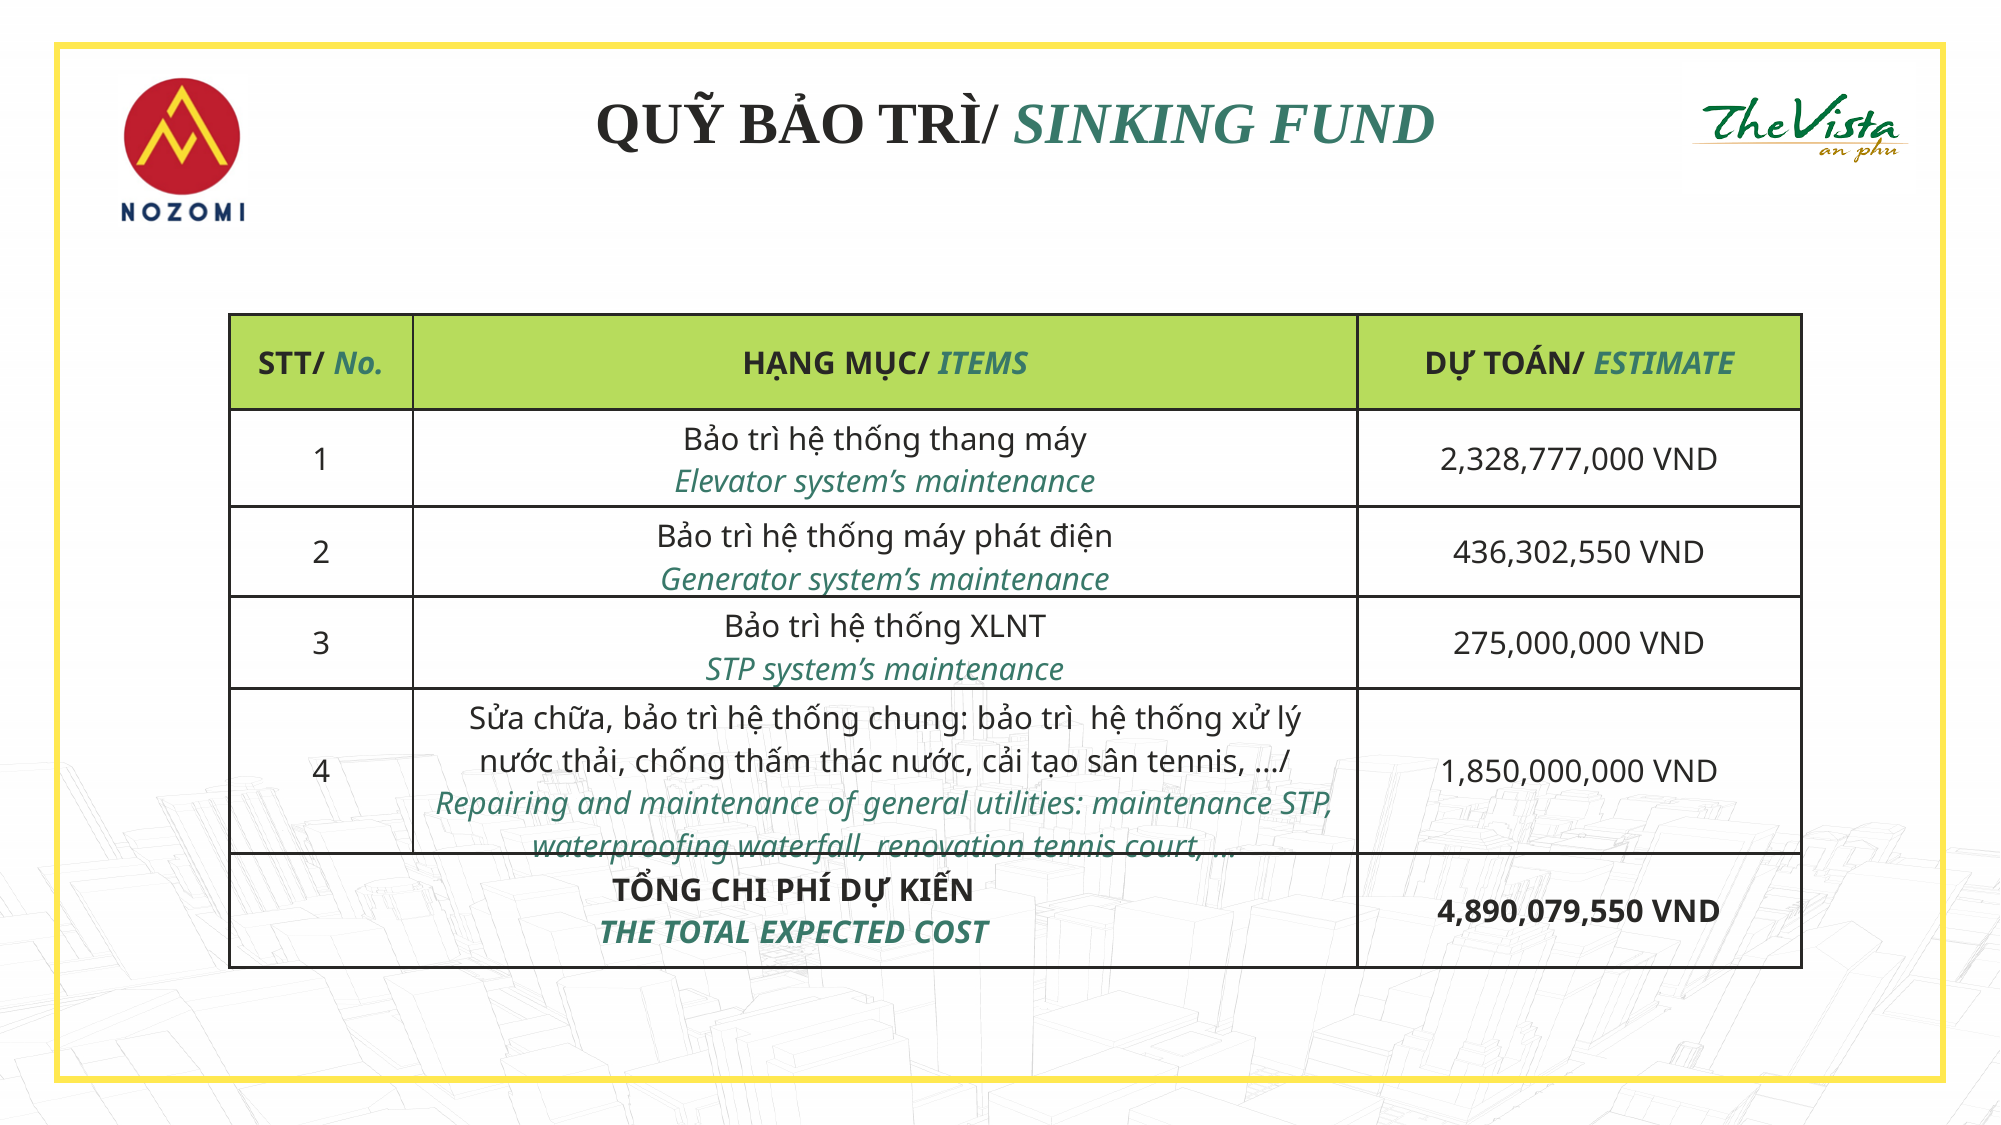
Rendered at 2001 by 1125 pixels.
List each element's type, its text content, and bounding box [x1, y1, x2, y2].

table_cell Bảo trì hệ thống máy phát điện Generator system’s maintenance [414, 508, 1356, 595]
table_cell 436,302,550 VND [1359, 508, 1800, 595]
table_cell 2 [231, 508, 412, 595]
table_cell Bảo trì hệ thống thang máy Elevator system’s maintenance [414, 411, 1356, 505]
table_cell Sửa chữa, bảo trì hệ thống chung: bảo trì hệ thống xử lý nước thải, chống thấm thác nước, cải tạo sân tennis, …/ Repairing and maintenance of general utilities: maintenance STP, waterproofing waterfall, renovation tennis court, … [414, 690, 1356, 852]
picture [118, 74, 248, 227]
table_cell 4,890,079,550 VND [1359, 855, 1800, 966]
table_cell Bảo trì hệ thống XLNT STP system’s maintenance [414, 598, 1356, 687]
table_cell 3 [231, 598, 412, 687]
table_cell TỔNG CHI PHÍ DỰ KIẾN THE TOTAL EXPECTED COST [231, 855, 1356, 966]
table_cell 1,850,000,000 VND [1359, 690, 1800, 852]
table_cell 1 [231, 411, 412, 505]
picture [1682, 62, 1916, 194]
text_box QUỸ BẢO TRÌ/ SINKING FUND [348, 77, 1682, 163]
table_header DỰ TOÁN/ ESTIMATE [1359, 316, 1800, 408]
table_header STT/ No. [231, 316, 412, 408]
table_header HẠNG MỤC/ ITEMS [414, 316, 1356, 408]
table_cell 275,000,000 VND [1359, 598, 1800, 687]
table_cell 2,328,777,000 VND [1359, 411, 1800, 505]
table_cell 4 [231, 690, 412, 852]
